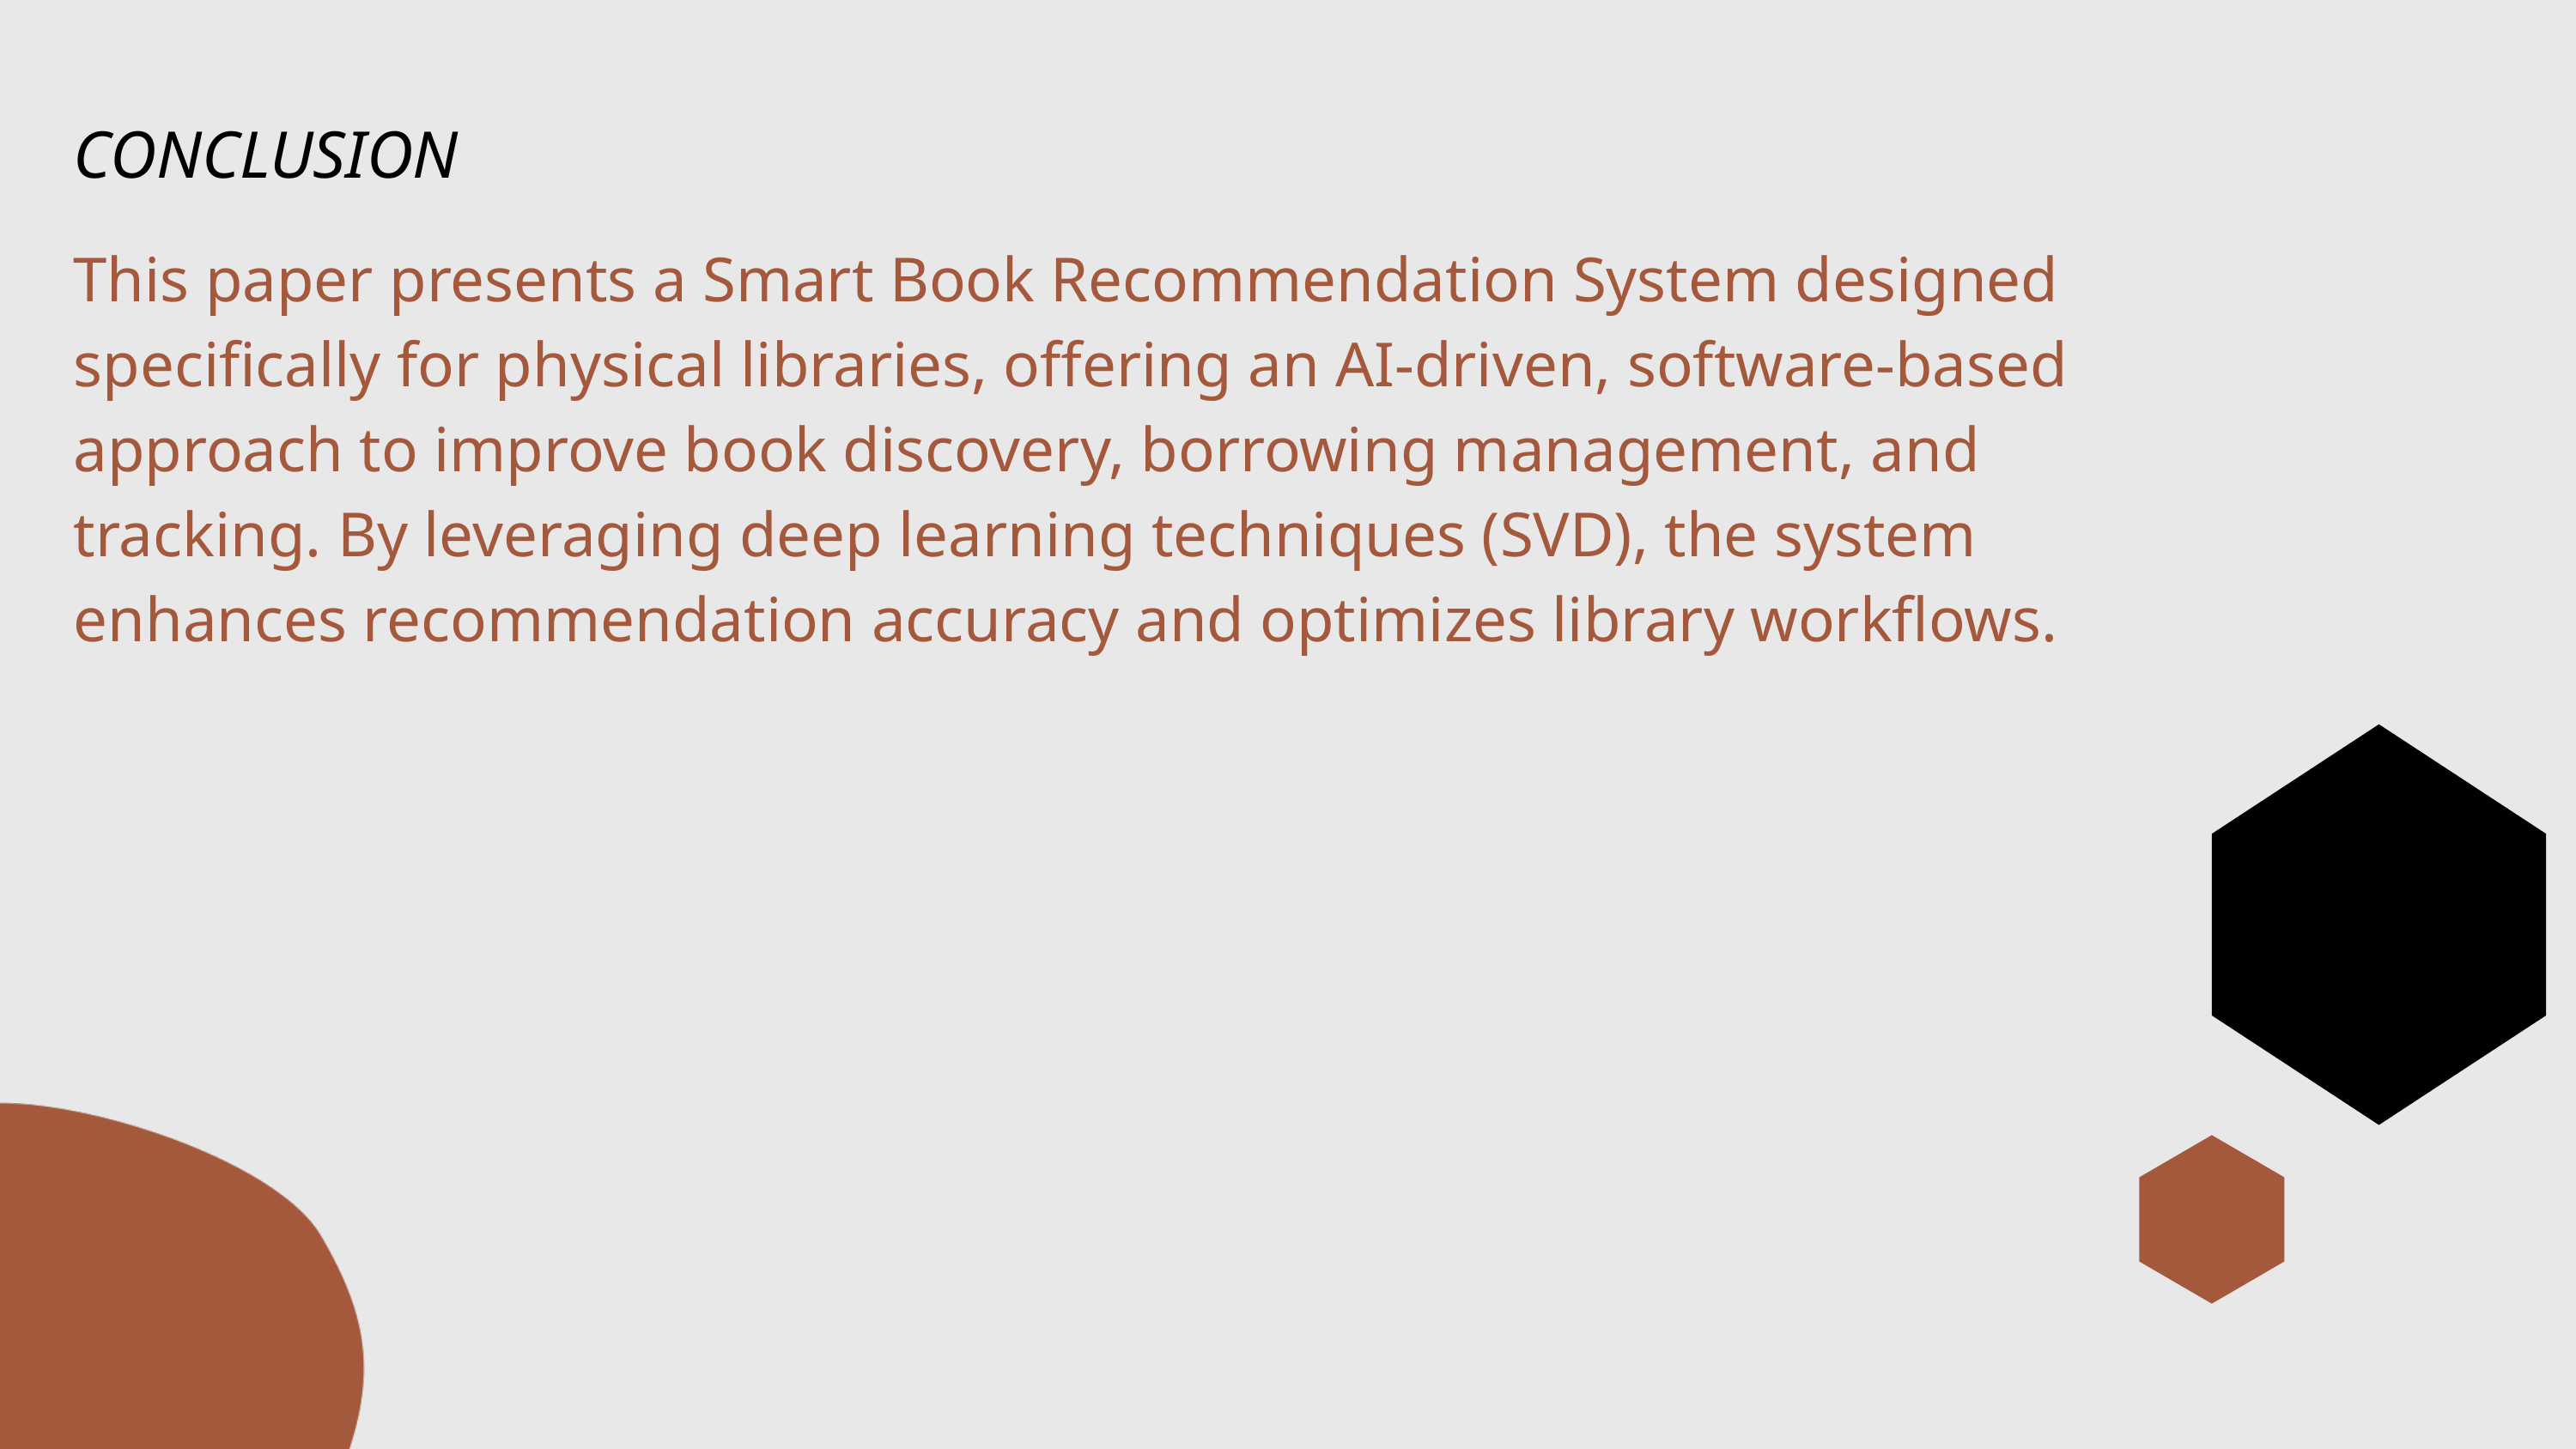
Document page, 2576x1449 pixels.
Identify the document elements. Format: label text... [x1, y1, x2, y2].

text_box [0, 1079, 375, 1449]
text_box CONCLUSION [73, 100, 1222, 191]
text_box This paper presents a Smart Book Recommendation System designed specifically for physical libraries, offering an AI-driven, software-based approach to improve book discovery, borrowing management, and tracking. By leveraging deep learning techniques (SVD), the system enhances recommendation accuracy and optimizes library workflows. [73, 228, 2212, 654]
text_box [2211, 724, 2547, 1125]
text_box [2139, 1135, 2285, 1304]
